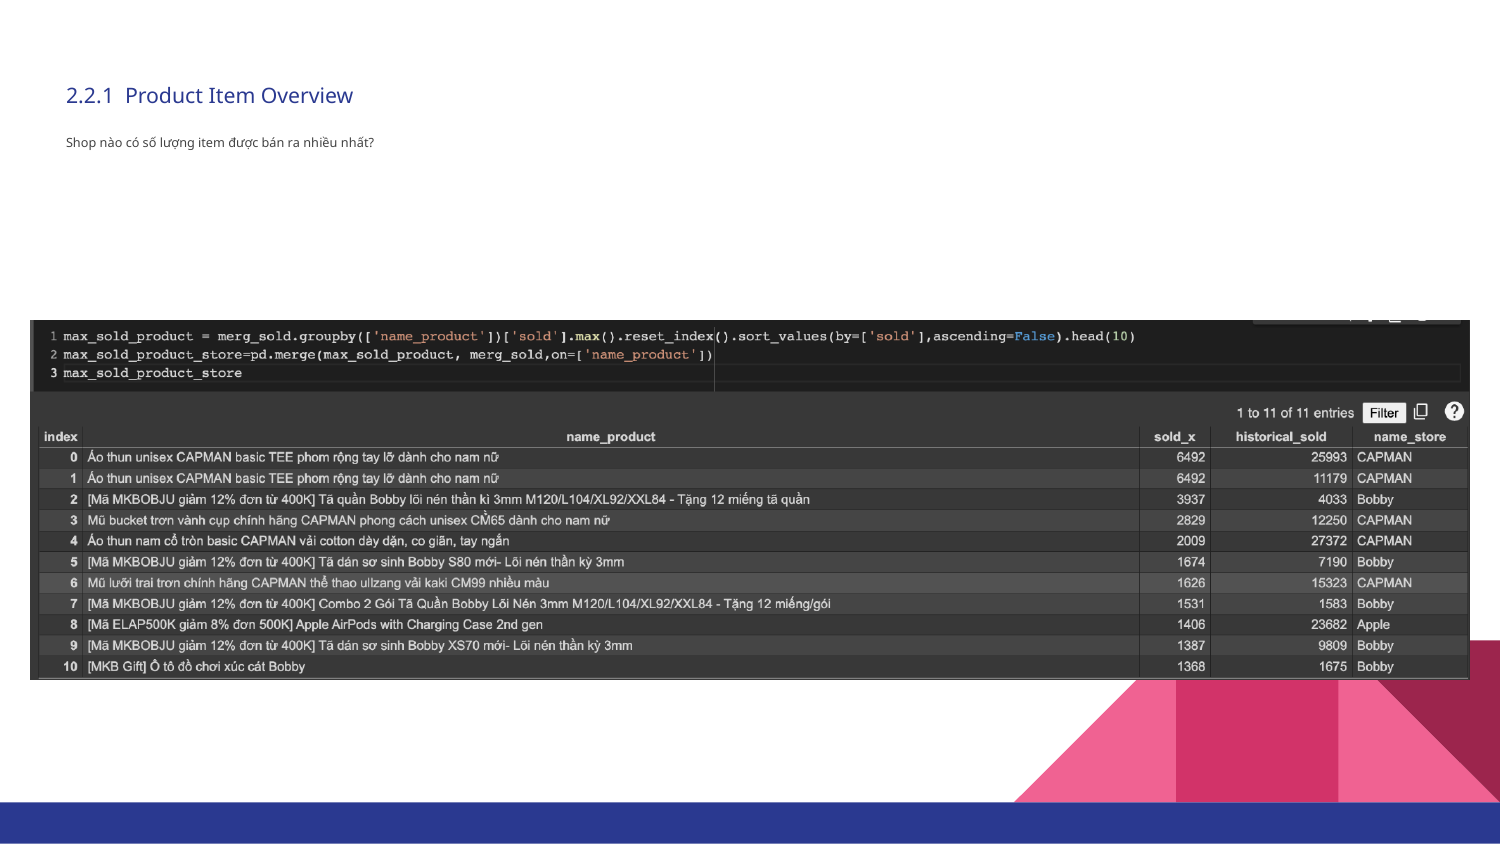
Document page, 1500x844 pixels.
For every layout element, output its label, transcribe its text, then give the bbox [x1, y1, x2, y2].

title 2.2.1 Product Item Overview Shop nào có số lượng item được bán ra nhiều nhất? [51, 67, 1449, 167]
picture [29, 320, 1471, 680]
